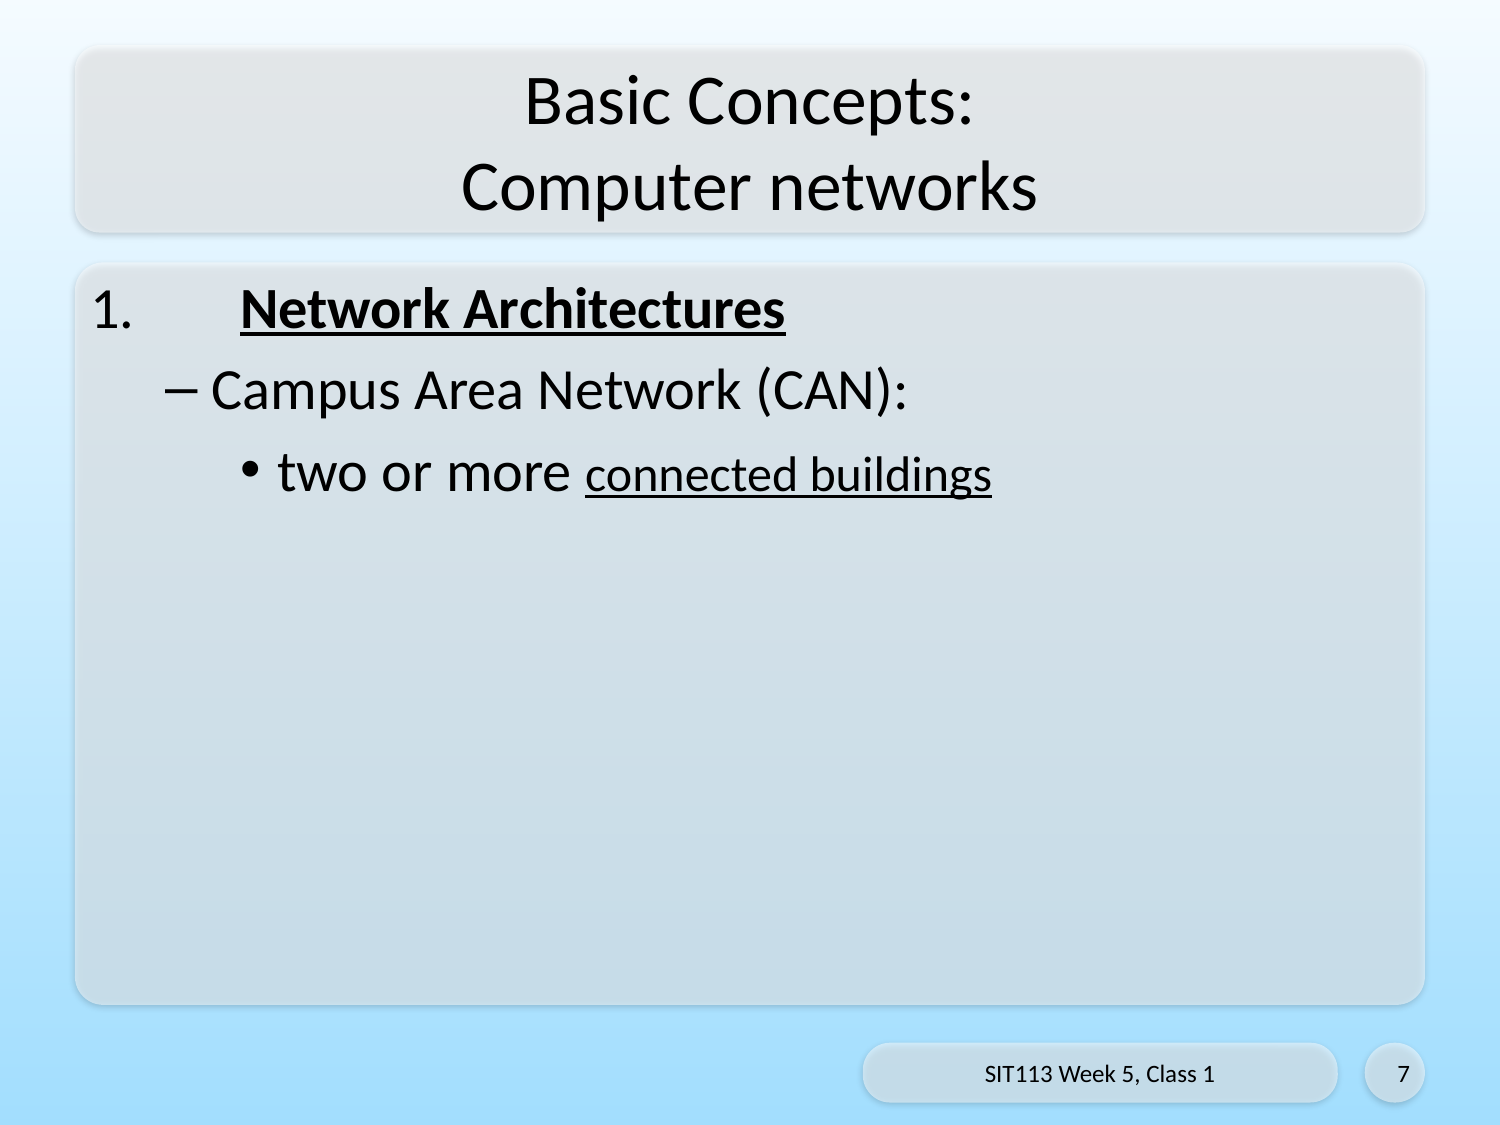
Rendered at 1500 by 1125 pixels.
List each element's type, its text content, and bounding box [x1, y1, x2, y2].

title Basic Concepts: Computer networks [75, 45, 1425, 233]
list 1. Network Architectures Campus Area Network (CAN): two or more connected buildings [75, 262, 1425, 1005]
slide_number 7 [1364, 1042, 1425, 1103]
footer SIT113 Week 5, Class 1 [862, 1042, 1338, 1103]
